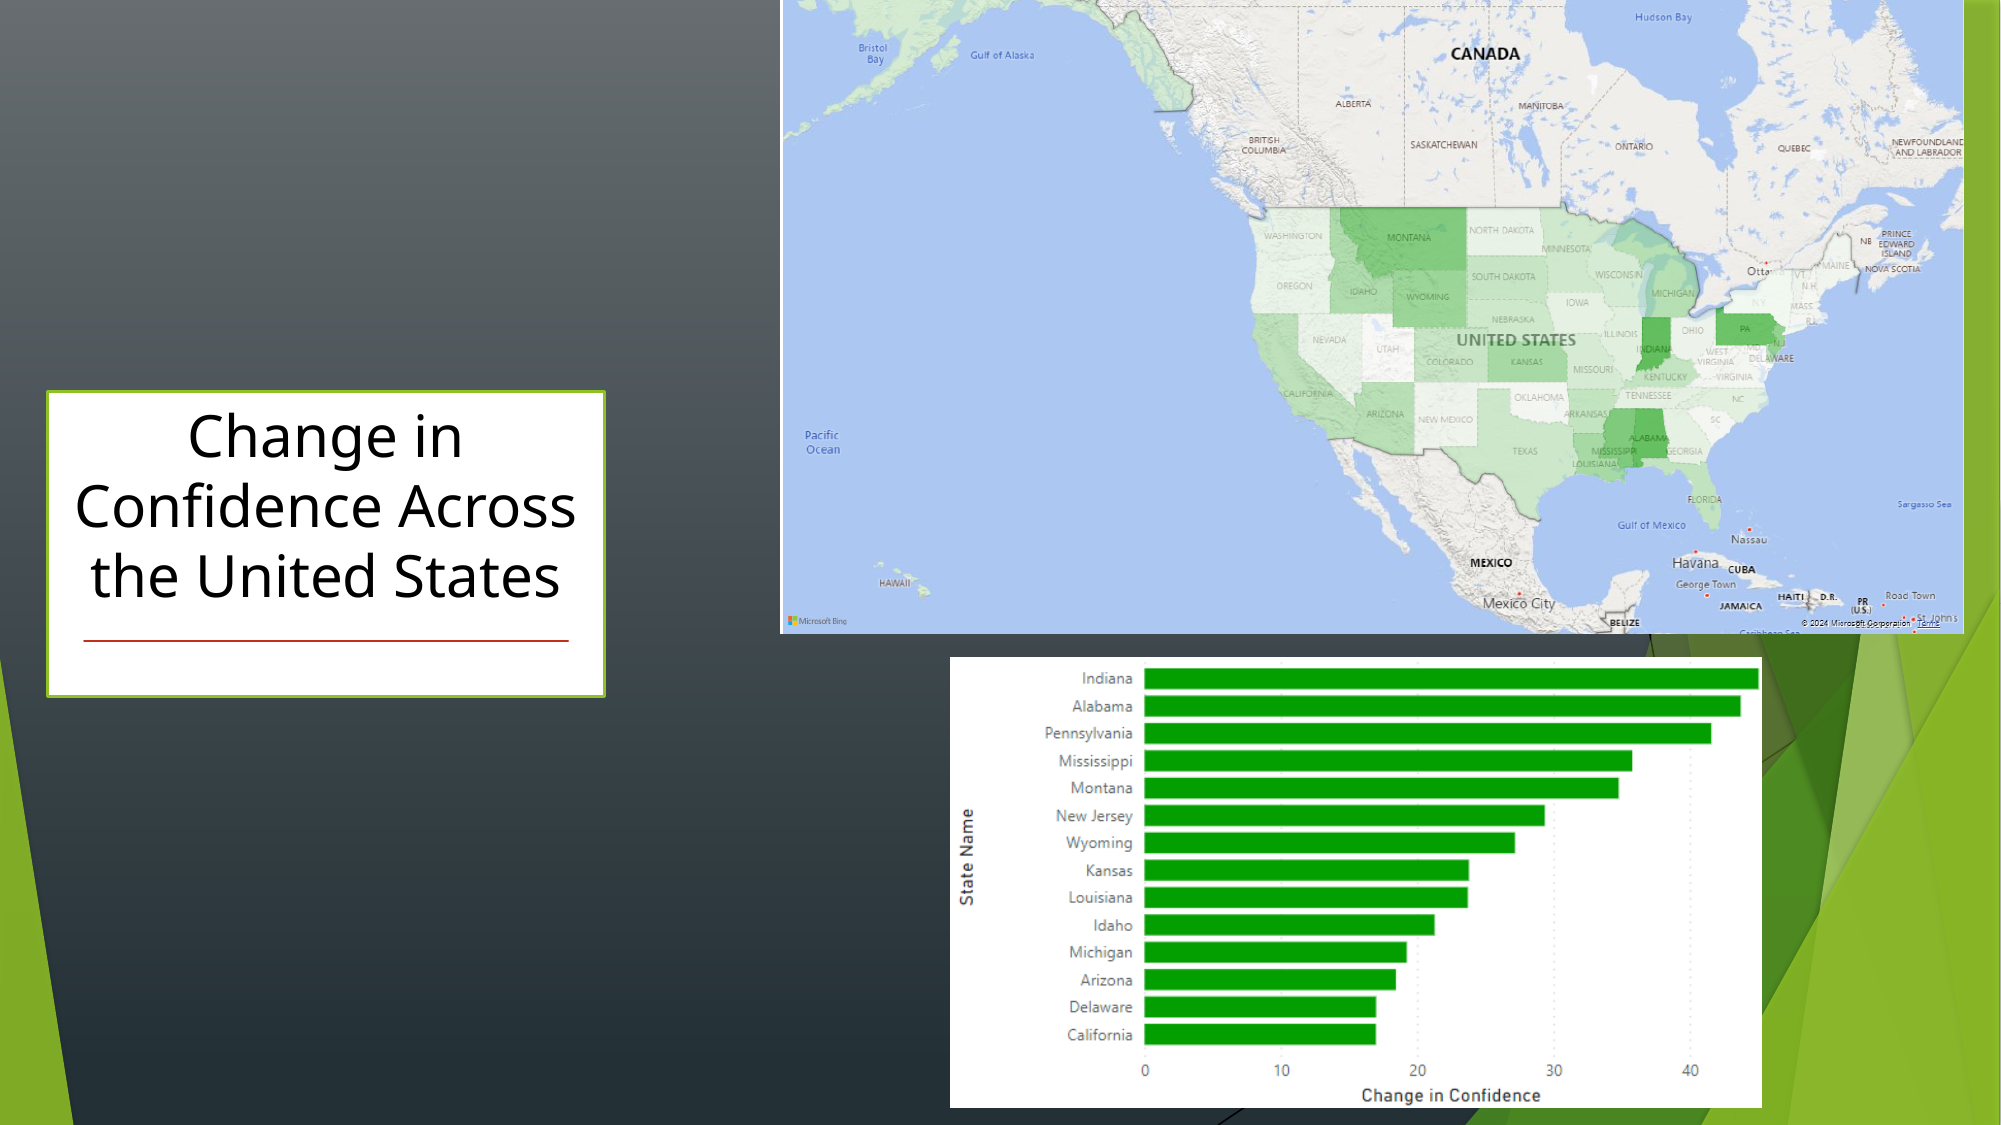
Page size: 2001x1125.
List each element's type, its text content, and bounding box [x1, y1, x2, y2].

picture [950, 657, 1763, 1108]
picture [779, 0, 1964, 635]
text_box Change in Confidence Across the United States [46, 390, 606, 698]
